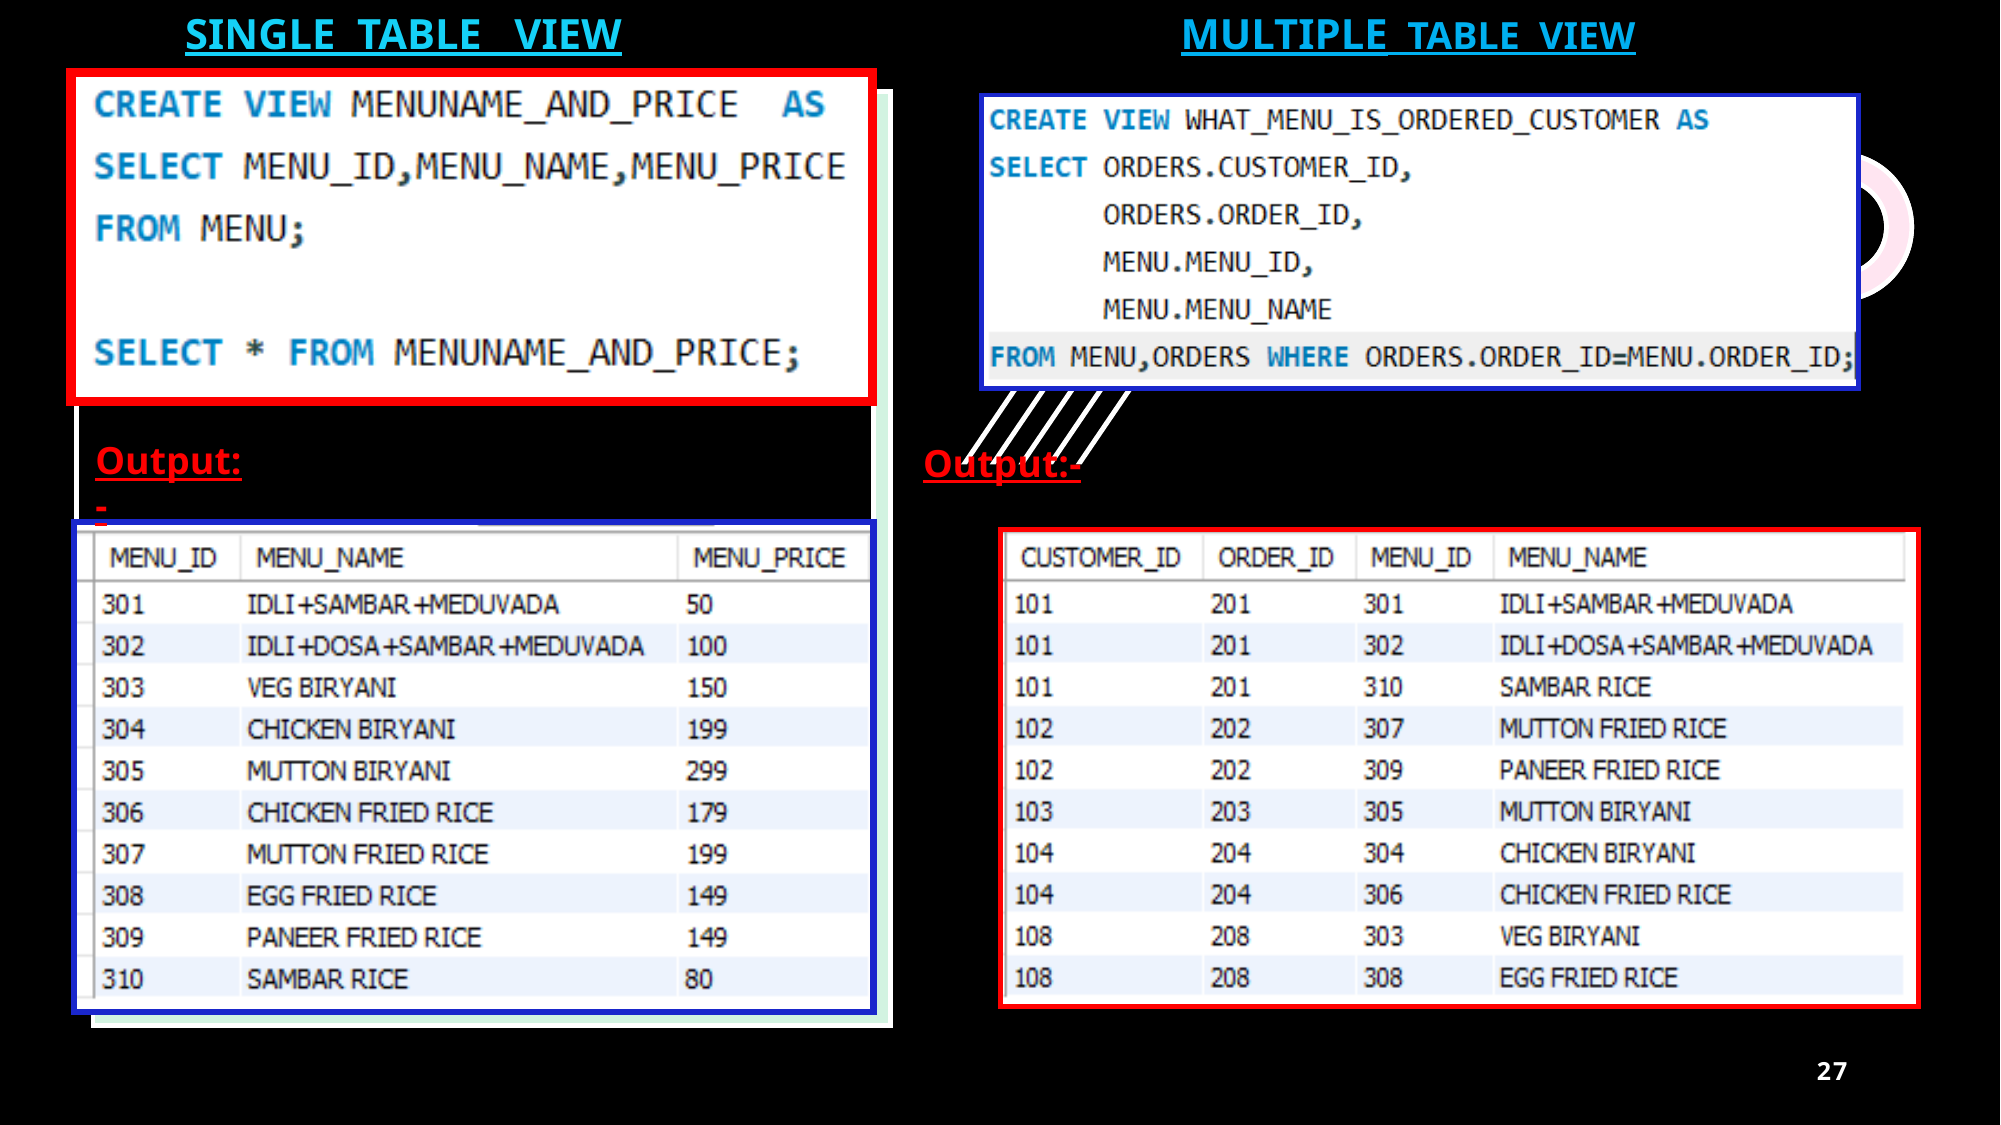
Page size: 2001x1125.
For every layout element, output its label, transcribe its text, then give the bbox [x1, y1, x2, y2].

picture [77, 524, 871, 1010]
picture [1003, 531, 1917, 1005]
picture [984, 97, 1857, 387]
slide_number 27 [1412, 1042, 1863, 1103]
text_box Output:- [908, 432, 1097, 492]
text_box MULTIPLE TABLE VIEW [1165, 0, 1666, 65]
picture [75, 77, 869, 398]
text_box Output:- [80, 429, 261, 524]
text_box SINGLE TABLE VIEW [170, 0, 680, 65]
